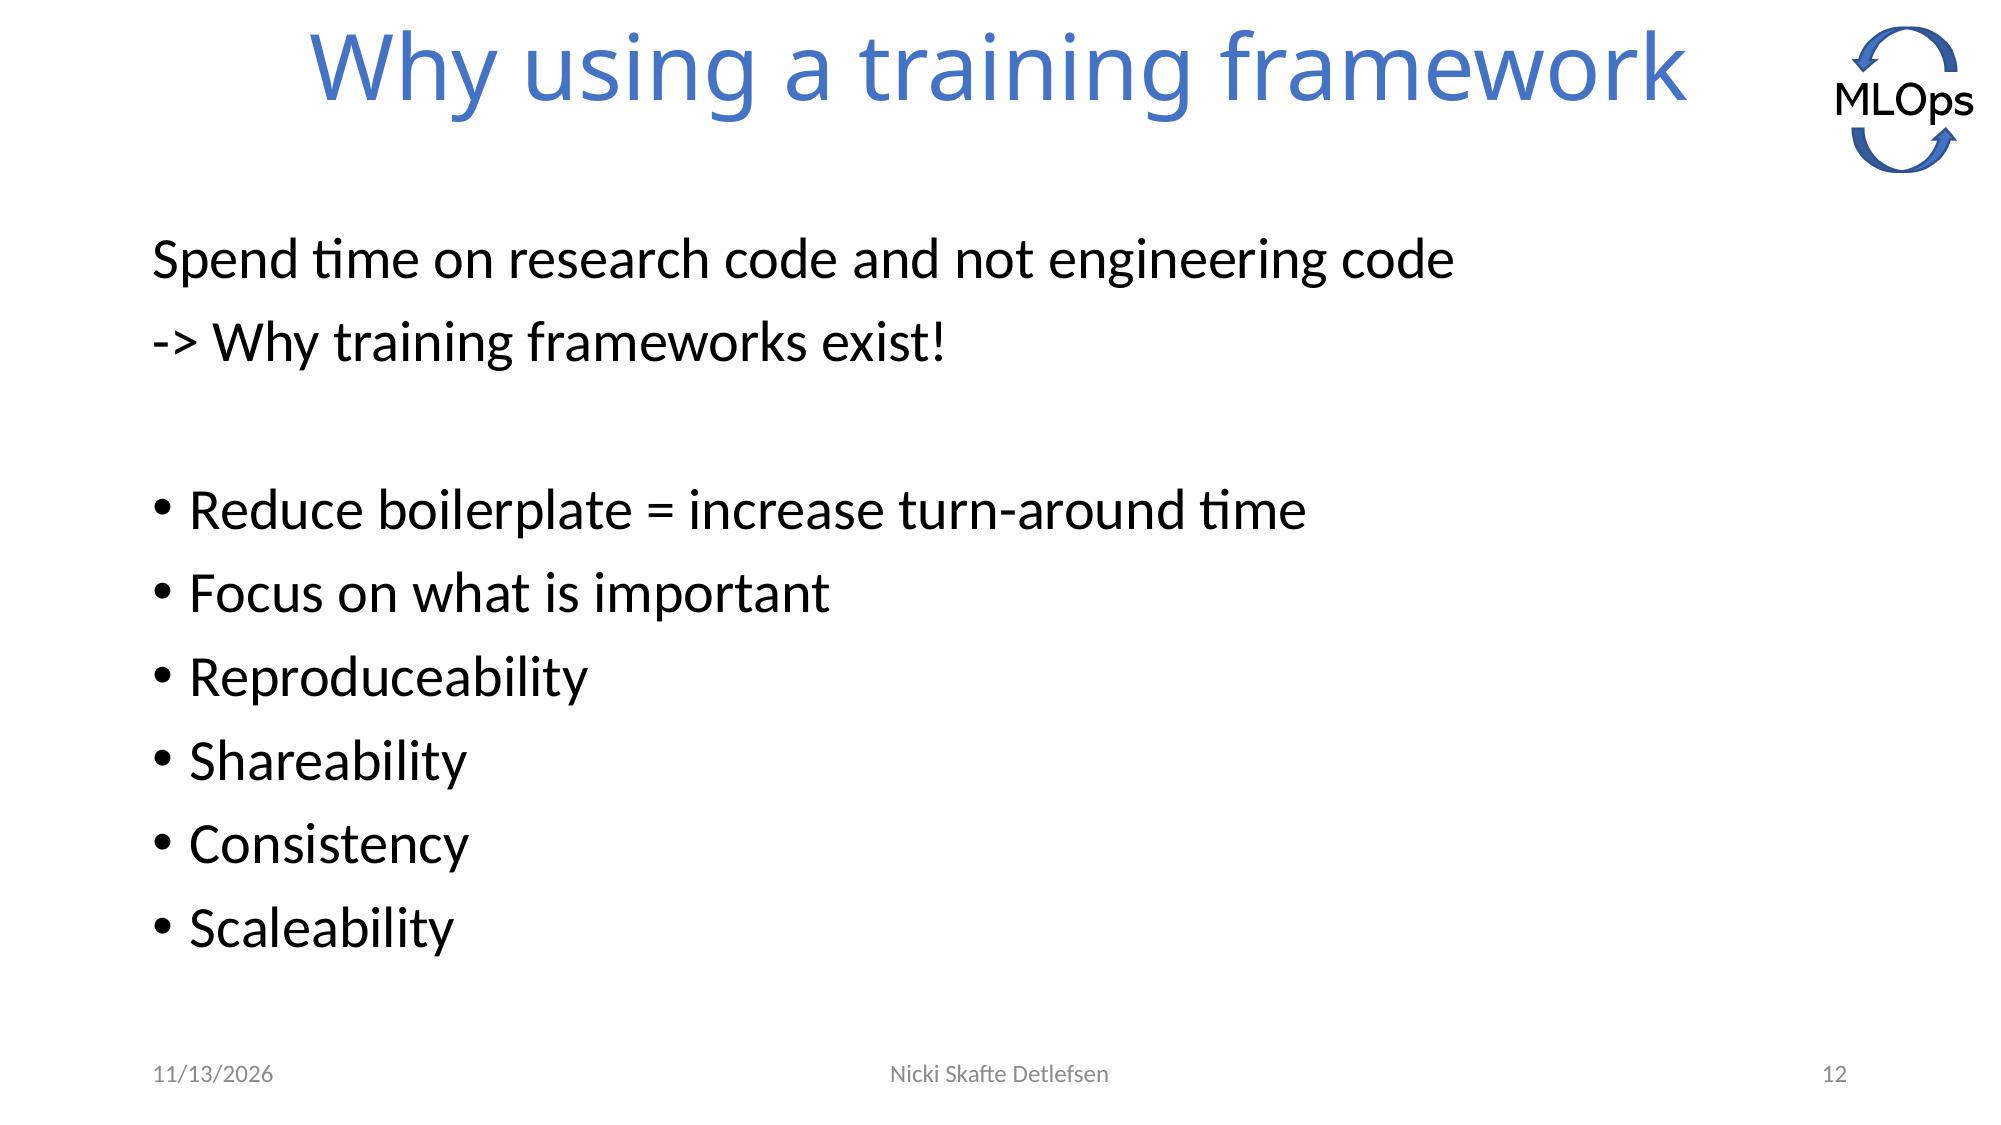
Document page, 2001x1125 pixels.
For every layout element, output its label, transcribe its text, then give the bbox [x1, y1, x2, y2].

footer Nicki Skafte Detlefsen [662, 1042, 1338, 1103]
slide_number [137, 1042, 588, 1103]
slide_number 12 [1412, 1042, 1863, 1103]
picture [1863, 22, 1978, 180]
list Spend time on research code and not engineering code -> Why training frameworks exist! Reduce boilerplate = increase turn-around time Focus on what is important Reproduceability Shareability Consistency Scaleability [137, 220, 1863, 1014]
title Why using a training framework [137, 0, 1863, 180]
